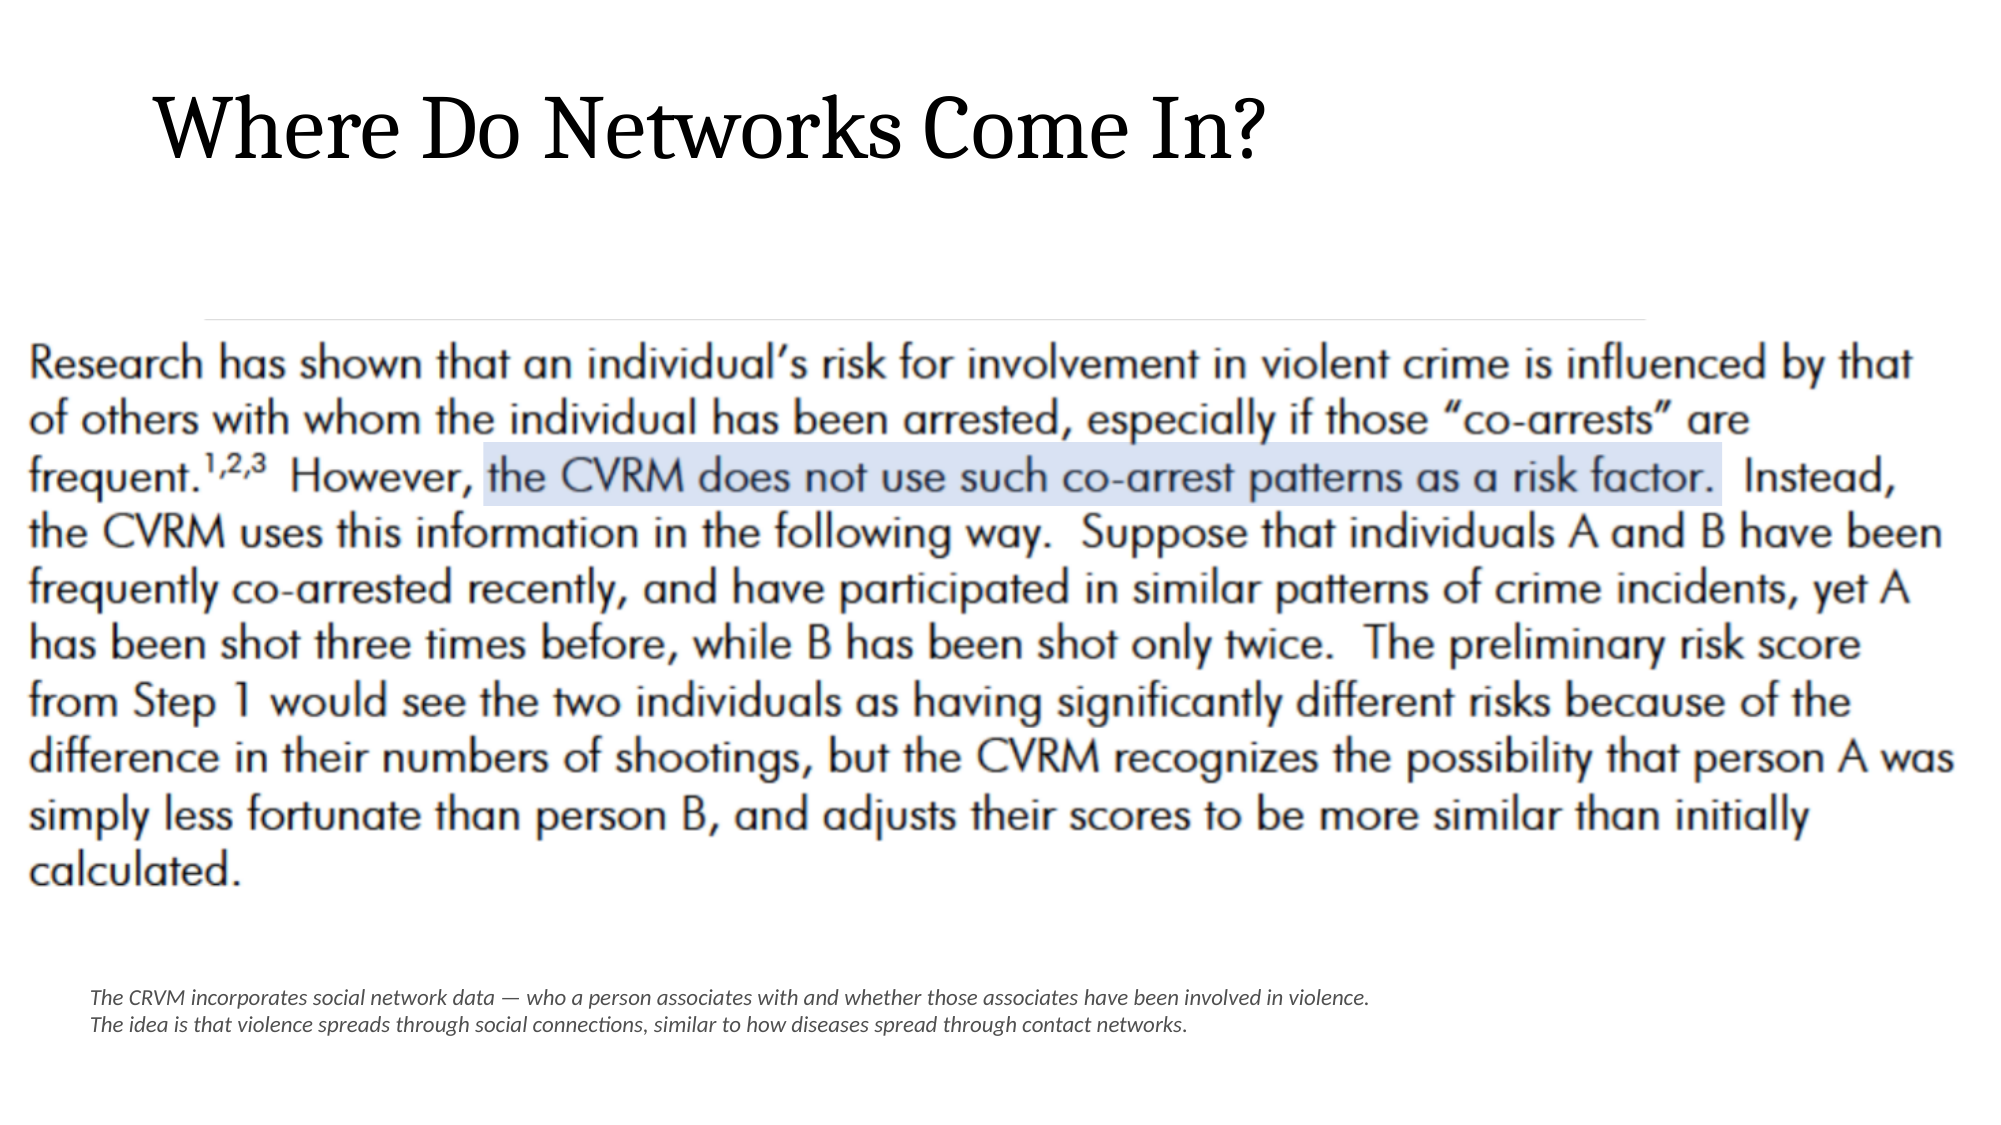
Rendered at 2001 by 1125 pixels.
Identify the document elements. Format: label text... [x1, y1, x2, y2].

text_box The CRVM incorporates social network data — who a person associates with and whether those associates have been involved in violence. The idea is that violence spreads through social connections, similar to how diseases spread through contact networks. [74, 974, 1425, 1045]
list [10, 319, 1982, 899]
title Where Do Networks Come In? [137, 20, 1863, 238]
